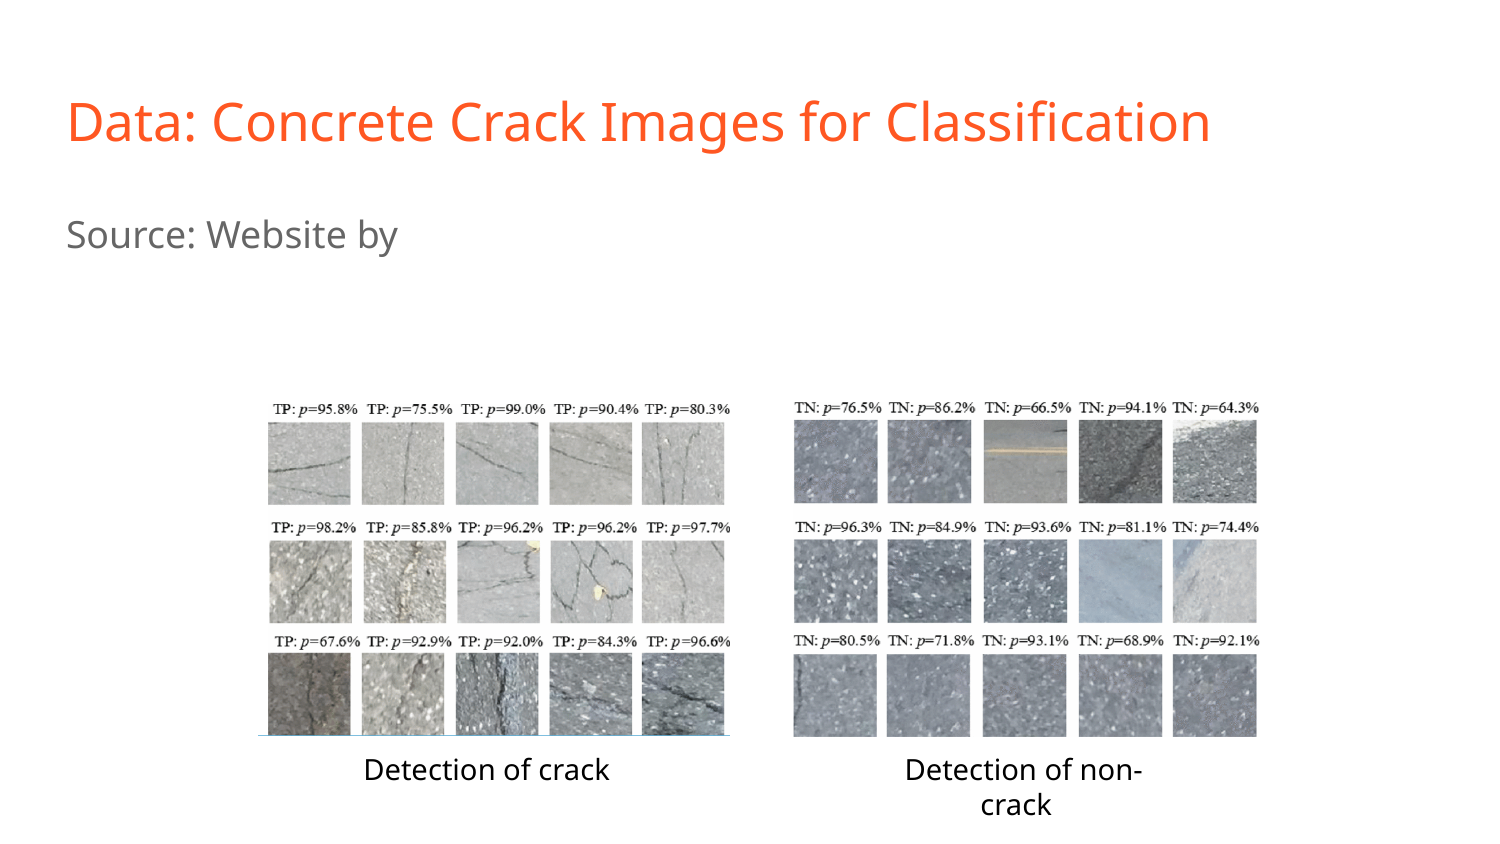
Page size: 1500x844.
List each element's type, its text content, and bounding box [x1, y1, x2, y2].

title Data: Concrete Crack Images for Classification [51, 72, 1500, 167]
list Source: Website by [51, 189, 1449, 750]
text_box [258, 399, 1260, 802]
